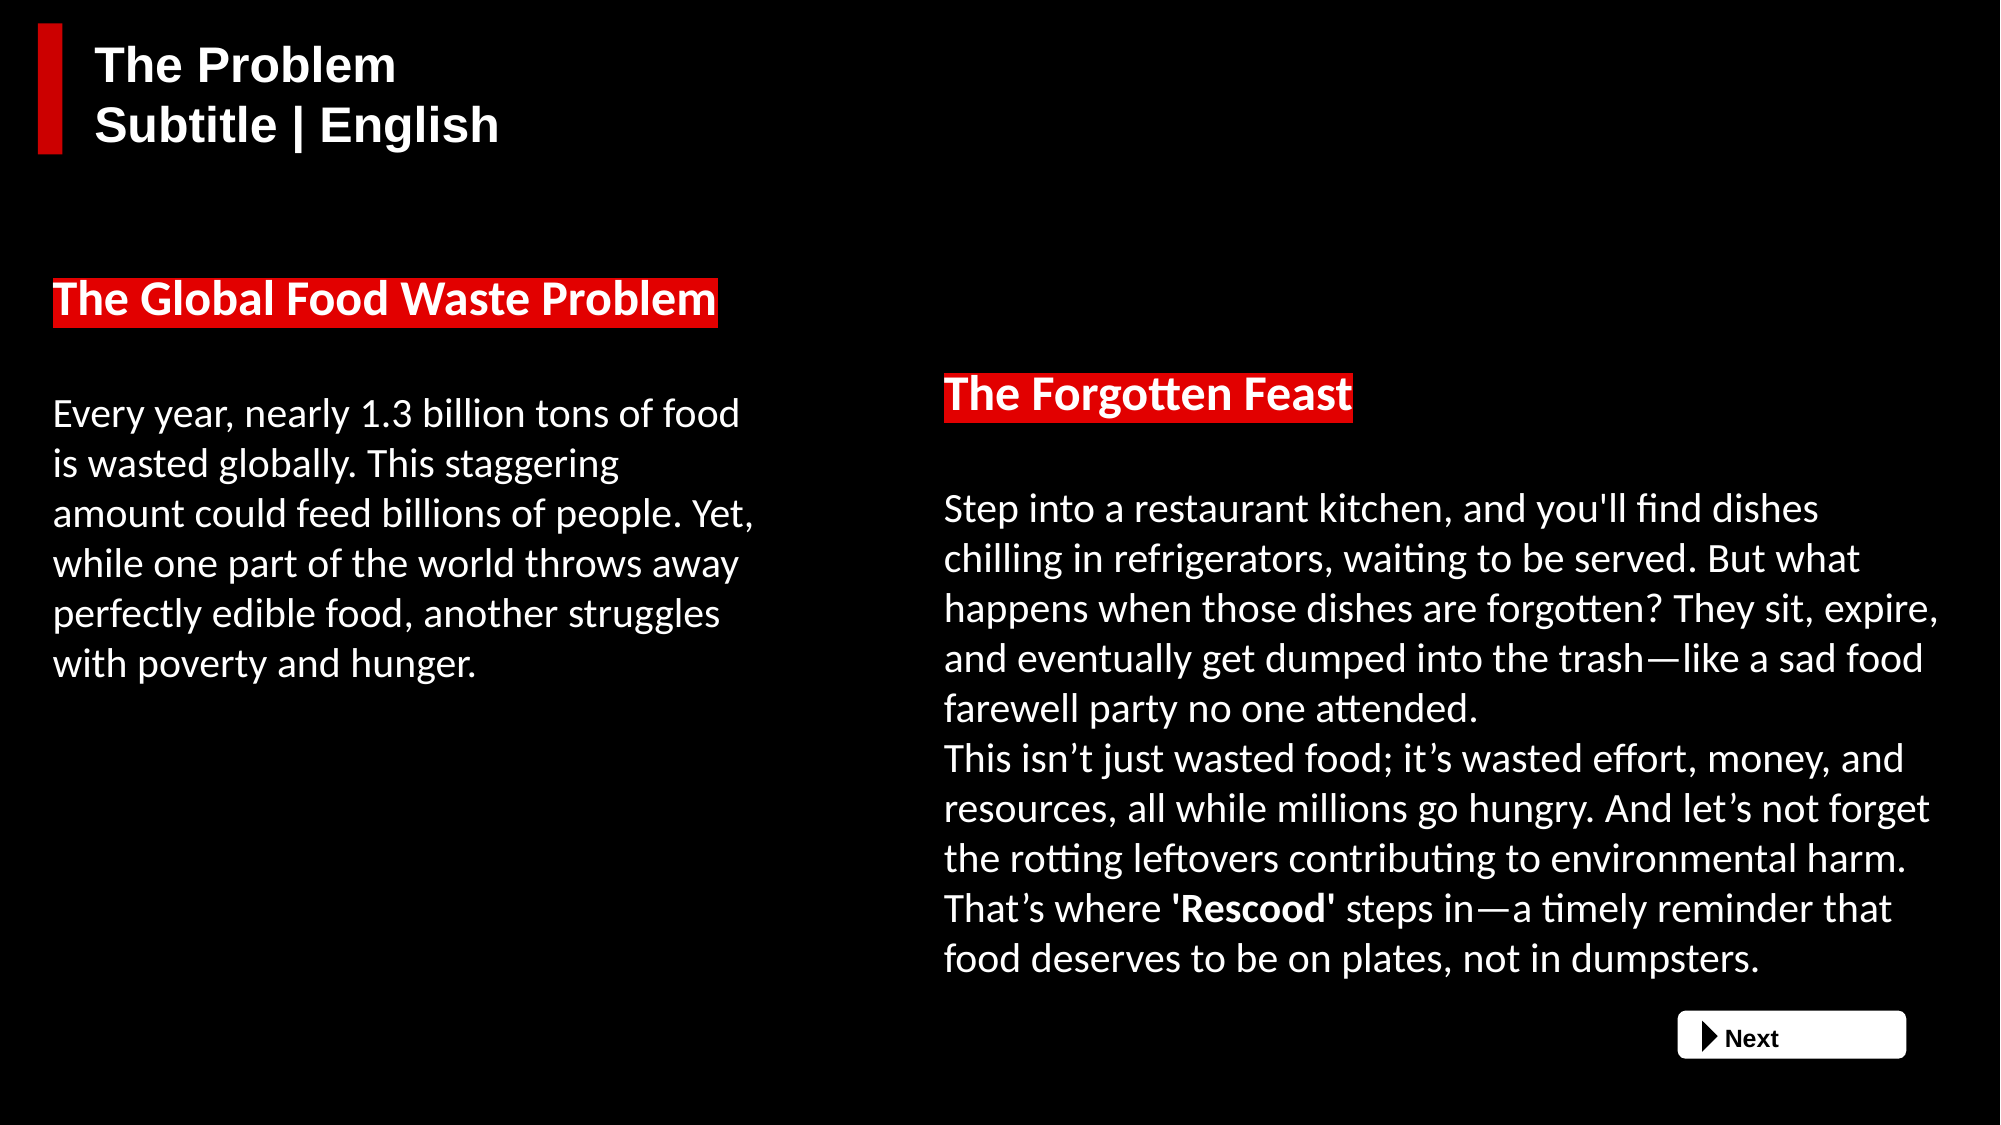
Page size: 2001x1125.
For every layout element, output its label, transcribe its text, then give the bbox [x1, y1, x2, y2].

text_box The Problem Subtitle | English [94, 0, 1357, 186]
text_box The Global Food Waste Problem Every year, nearly 1.3 billion tons of food is wasted globally. This staggering amount could feed billions of people. Yet, while one part of the world throws away perfectly edible food, another struggles with poverty and hunger. [37, 258, 776, 694]
text_box The Forgotten Feast Step into a restaurant kitchen, and you'll find dishes chilling in refrigerators, waiting to be served. But what happens when those dishes are forgotten? They sit, expire, and eventually get dumped into the trash—like a sad food farewell party no one attended. This isn’t just wasted food; it’s wasted effort, money, and resources, all while millions go hungry. And let’s not forget the rotting leftovers contributing to environmental harm. That’s where 'Rescood' steps in—a timely reminder that food deserves to be on plates, not in dumpsters. [928, 353, 1963, 988]
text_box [1677, 1010, 1907, 1059]
text_box [37, 22, 64, 155]
